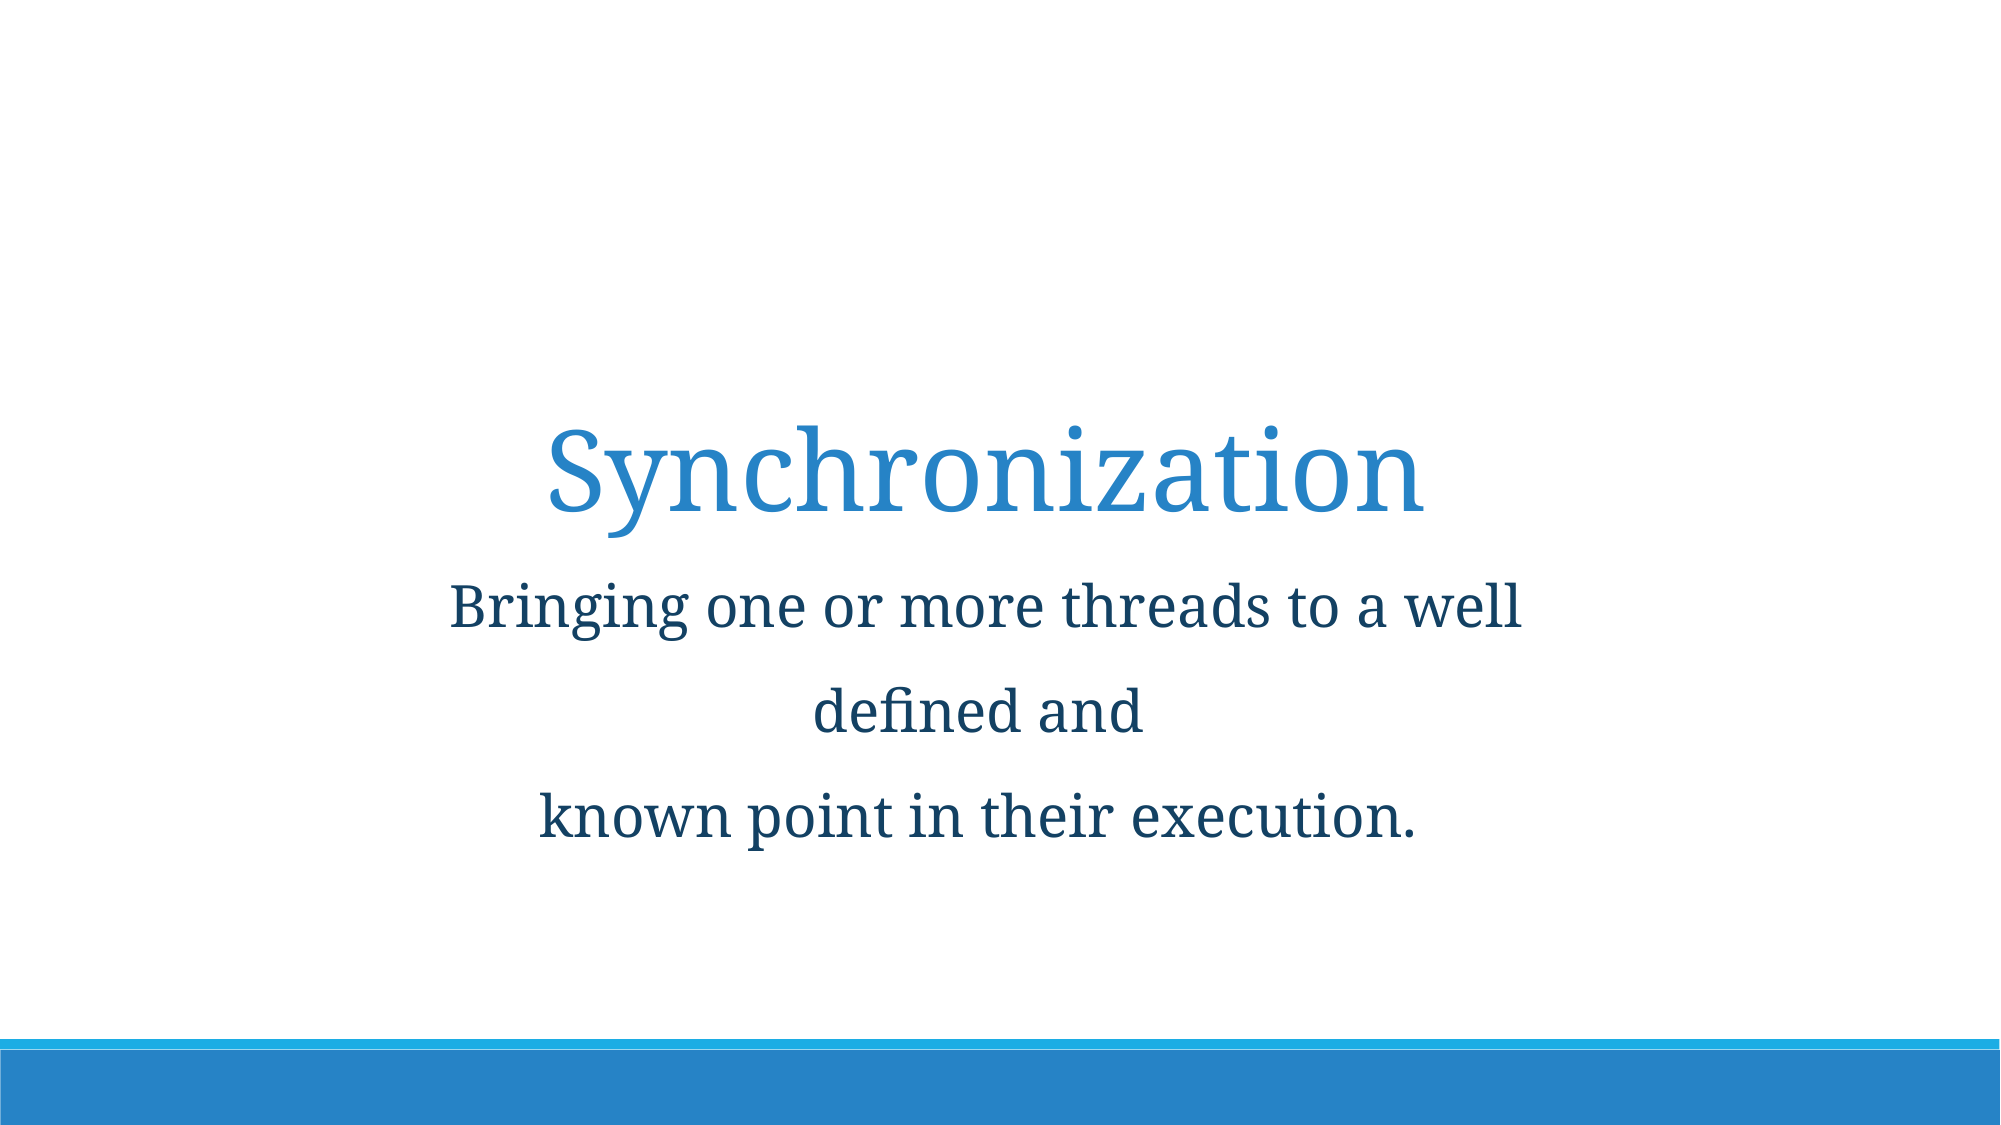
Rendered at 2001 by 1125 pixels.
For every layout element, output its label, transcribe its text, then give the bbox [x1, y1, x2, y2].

text_box Synchronization Bringing one or more threads to a well defined and known point in their execution. [329, 324, 1644, 857]
